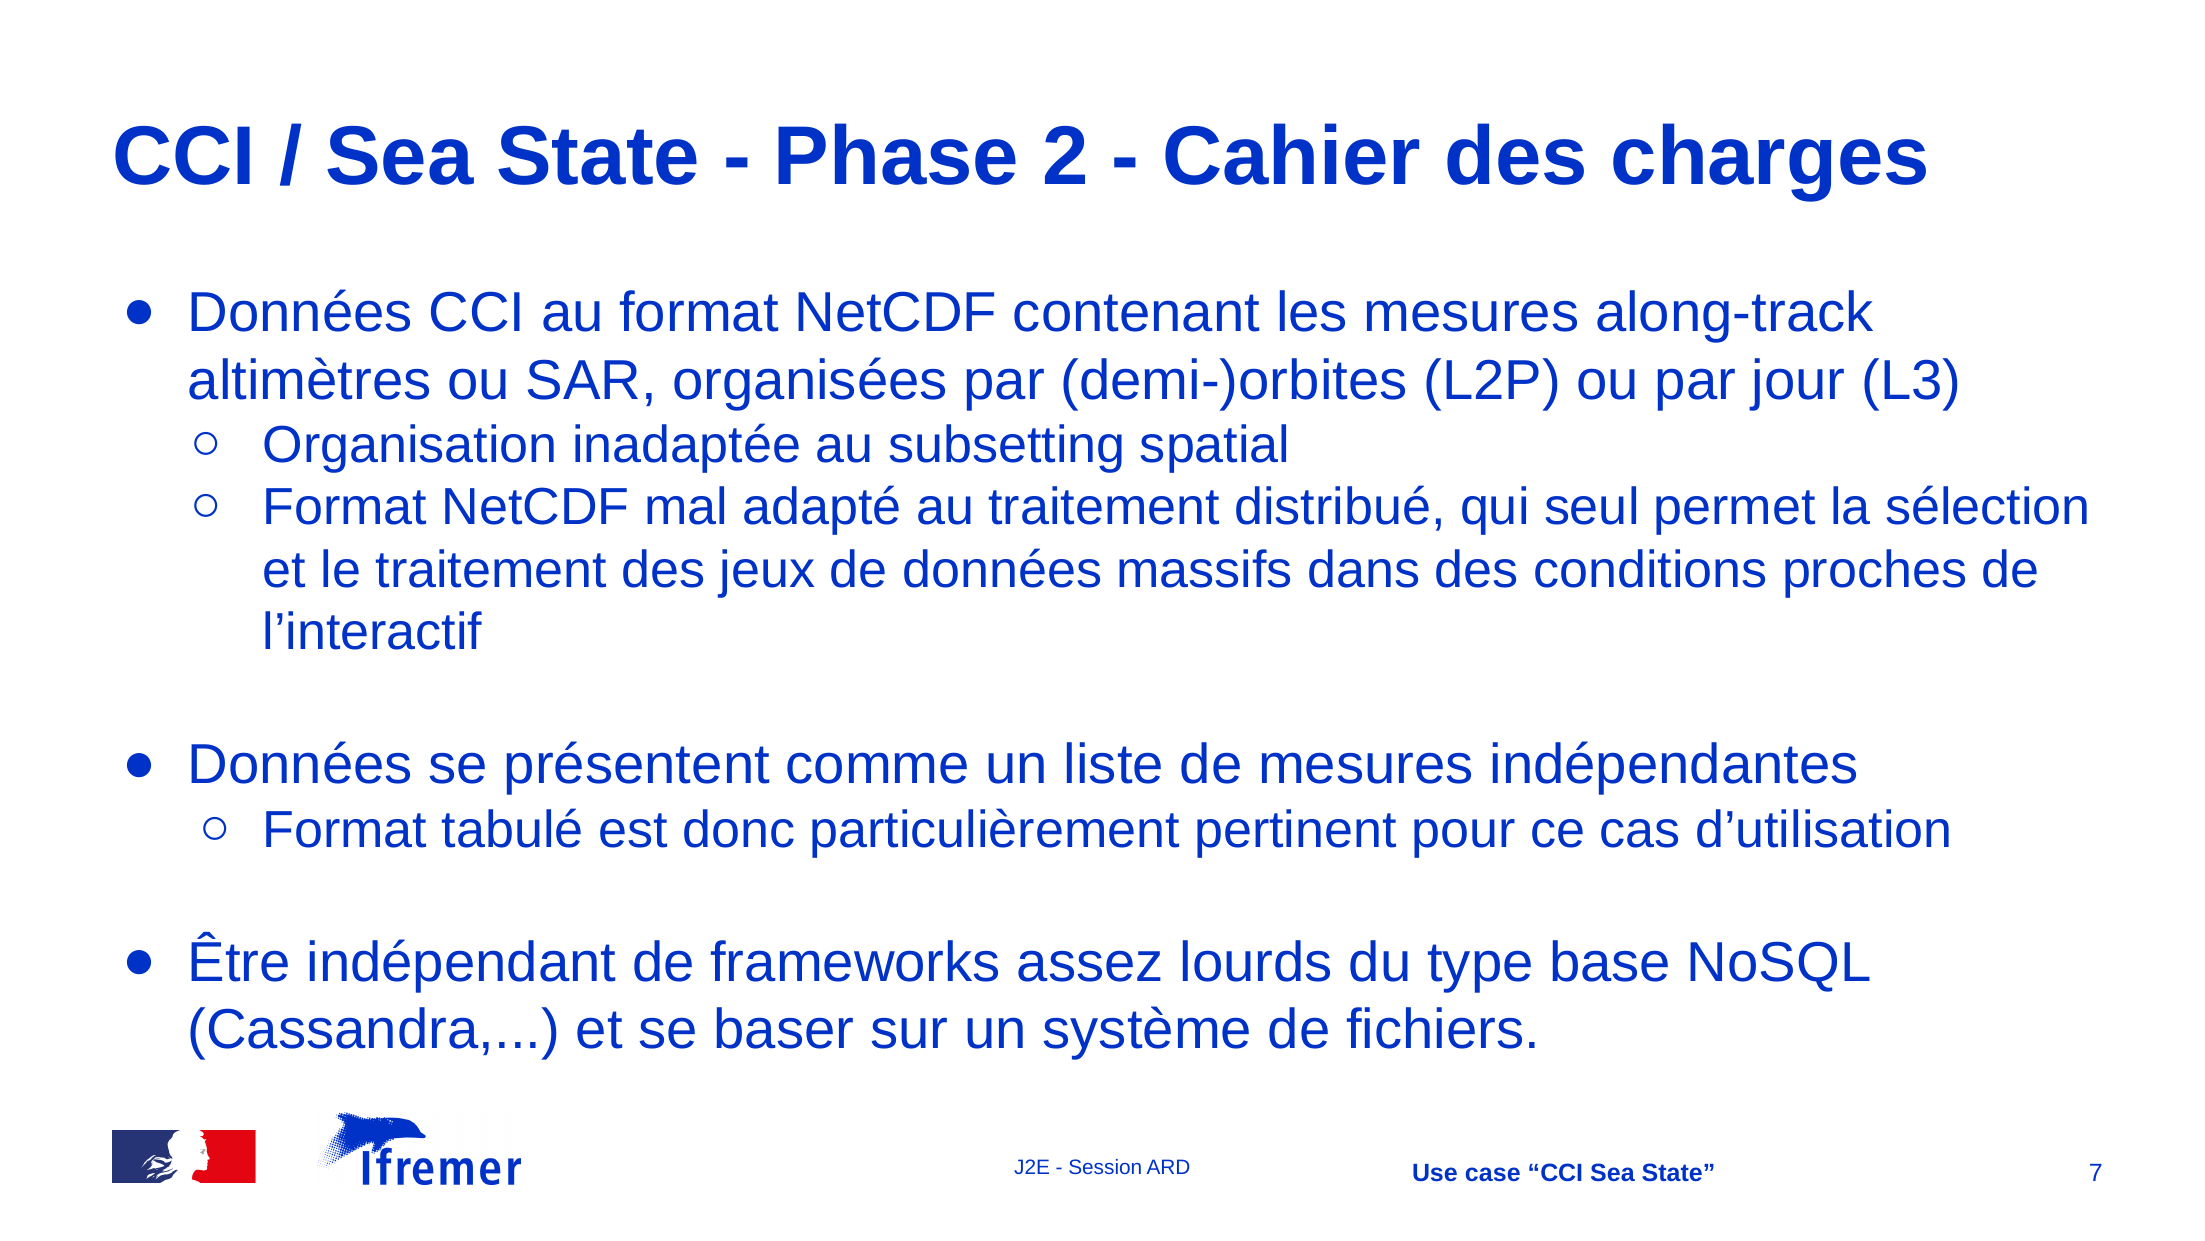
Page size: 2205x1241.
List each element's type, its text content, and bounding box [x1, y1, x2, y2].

list J2E - Session ARD [924, 1148, 1280, 1189]
title CCI / Sea State - Phase 2 - Cahier des charges [112, 105, 2093, 267]
list Use case “CCI Sea State” [1397, 1152, 1933, 1241]
picture [317, 1112, 521, 1185]
picture [112, 1130, 260, 1189]
list Données CCI au format NetCDF contenant les mesures along-track altimètres ou SAR, organisées par (demi-)orbites (L2P) ou par jour (L3) Organisation inadaptée au subsetting spatial Format NetCDF mal adapté au traitement distribué, qui seul permet la sélection et le traitement des jeux de données massifs dans des conditions proches de l’interactif Données se présentent comme un liste de mesures indépendantes Format tabulé est donc particulièrement pertinent pour ce cas d’utilisation Être indépendant de frameworks assez lourds du type base NoSQL (Cassandra,...) et se baser sur un système de fichiers. [112, 267, 2093, 1068]
